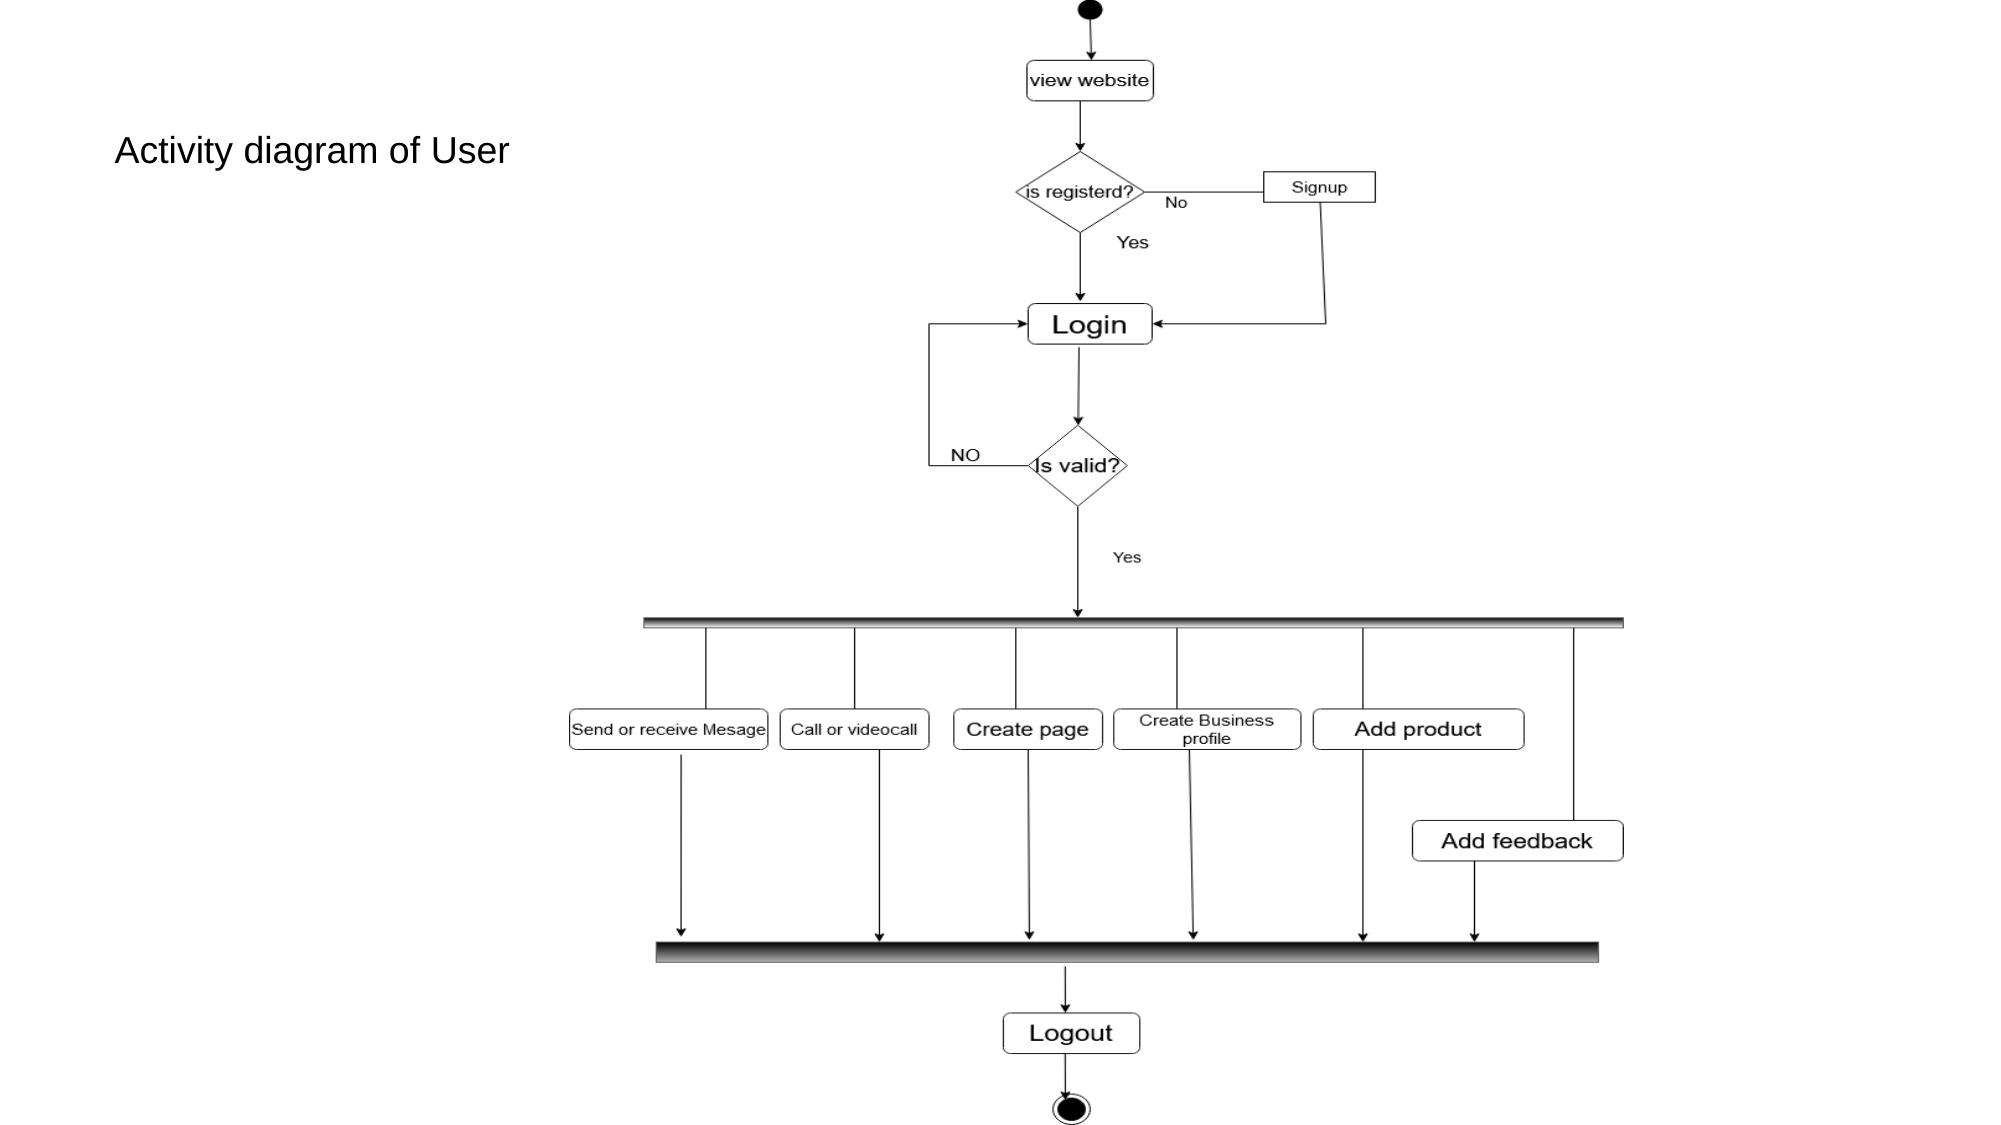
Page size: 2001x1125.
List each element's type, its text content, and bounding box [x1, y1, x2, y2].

picture [568, 0, 1625, 1125]
text_box Activity diagram of User [99, 119, 563, 179]
